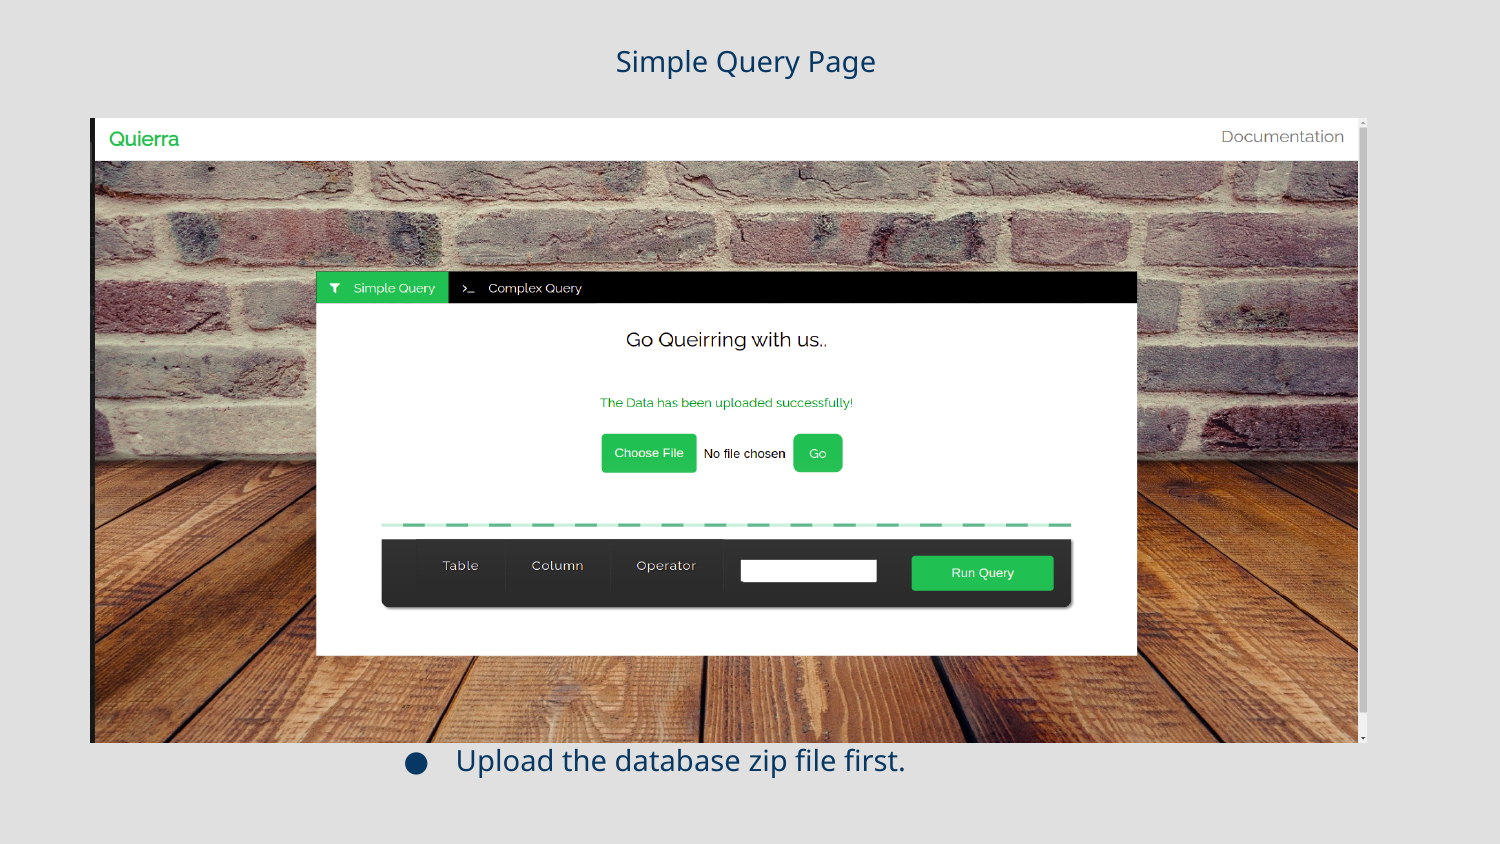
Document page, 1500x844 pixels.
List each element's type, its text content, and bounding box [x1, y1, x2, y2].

picture [89, 118, 1368, 743]
text_box Simple Query Page [503, 28, 996, 94]
text_box Upload the database zip file first. [365, 692, 1437, 793]
